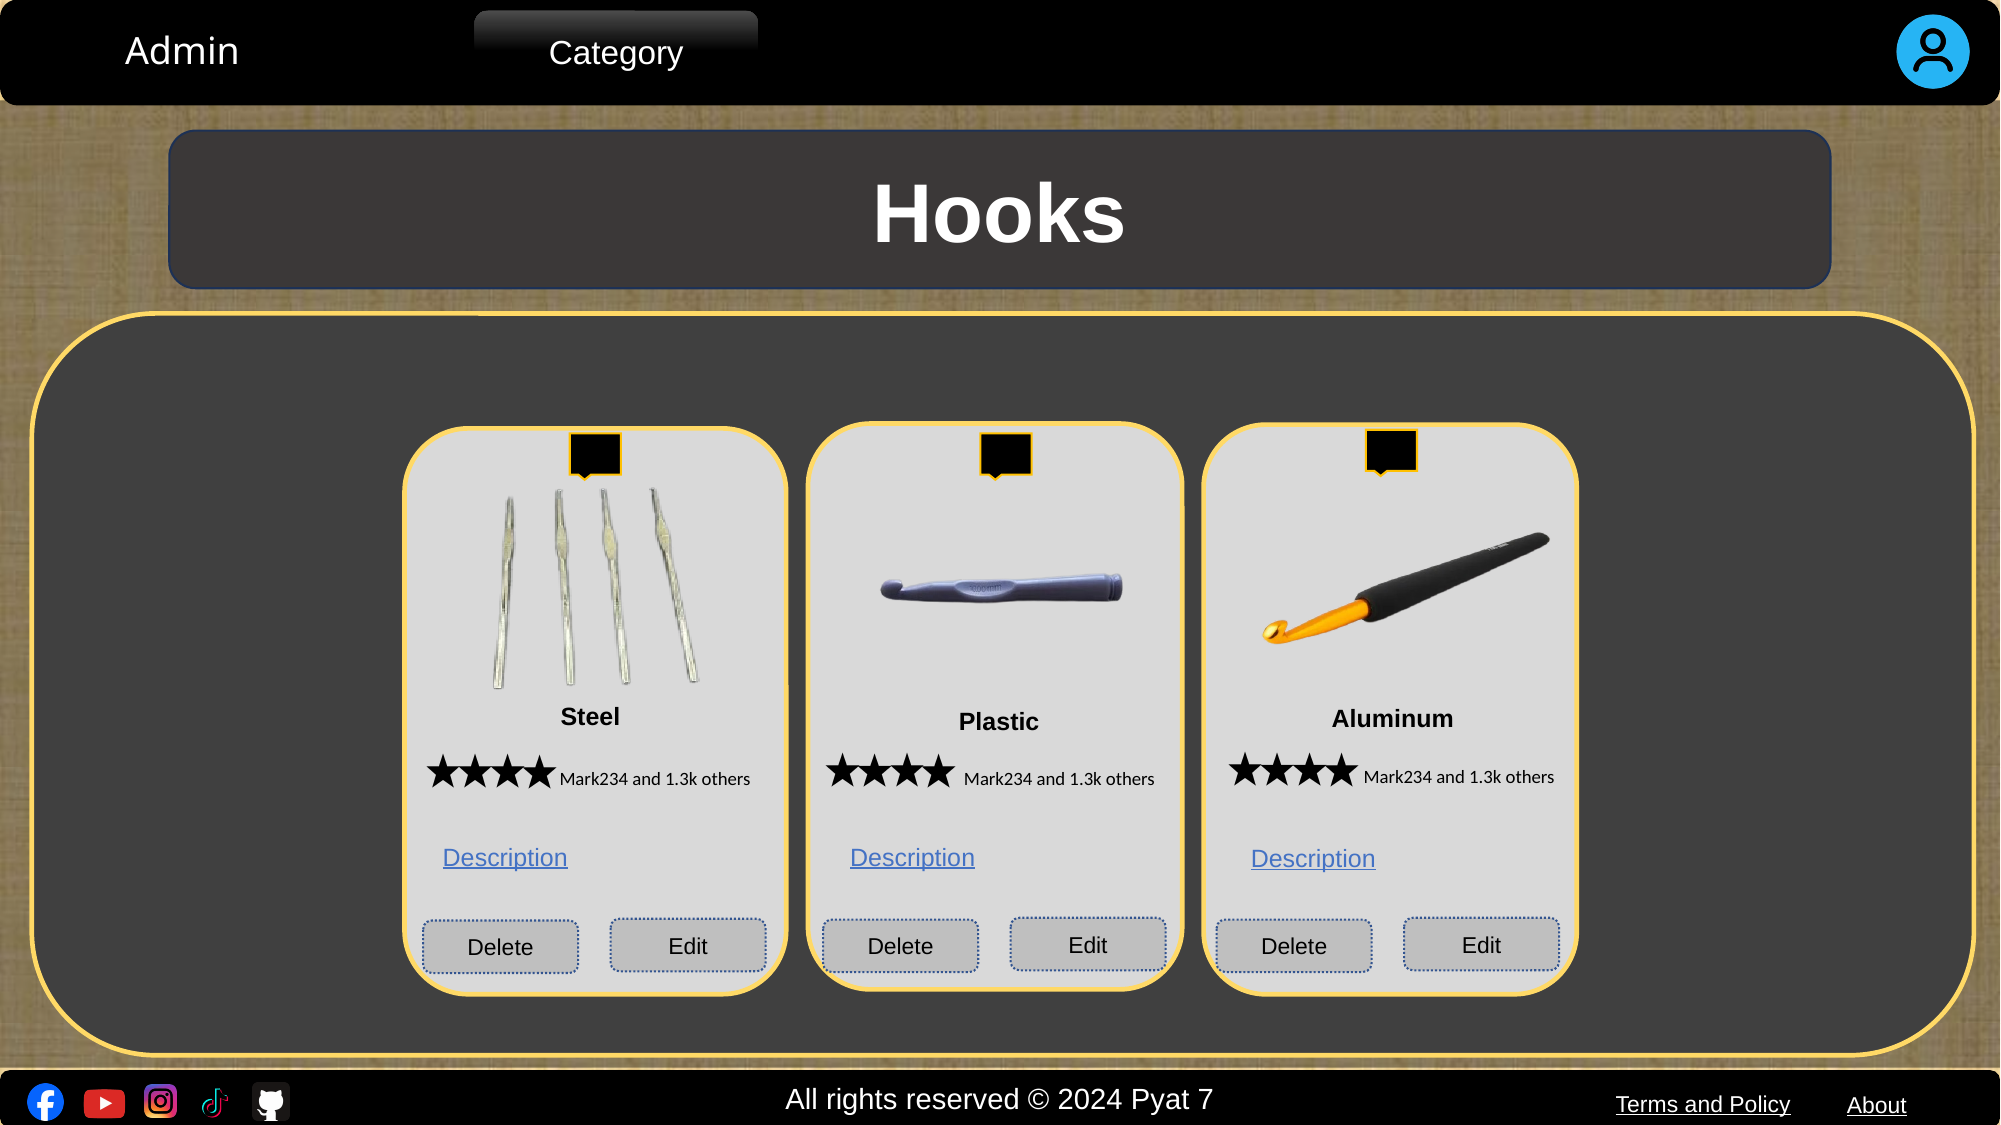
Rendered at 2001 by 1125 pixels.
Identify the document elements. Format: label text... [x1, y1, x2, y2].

text_box Steel [471, 709, 710, 745]
text_box Admin [31, 8, 334, 91]
text_box Description [422, 839, 589, 873]
picture [1891, 10, 1975, 93]
text_box [30, 312, 1975, 1057]
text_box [423, 750, 560, 792]
text_box Delete [422, 919, 580, 975]
text_box [0, 0, 2000, 107]
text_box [807, 423, 1188, 990]
text_box [403, 427, 788, 996]
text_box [822, 749, 959, 791]
picture [1256, 512, 1552, 674]
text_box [1225, 748, 1362, 790]
picture [0, 0, 8, 8]
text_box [0, 1070, 2000, 1125]
picture [457, 470, 738, 709]
text_box Category [474, 10, 759, 93]
text_box [0, 99, 2000, 1069]
text_box [568, 432, 622, 470]
text_box Hooks [168, 129, 1832, 290]
text_box Edit [609, 917, 767, 973]
picture [0, 0, 2001, 1125]
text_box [1203, 424, 1581, 995]
text_box Mark234 and 1.3k others [536, 748, 774, 808]
picture [847, 544, 1143, 636]
